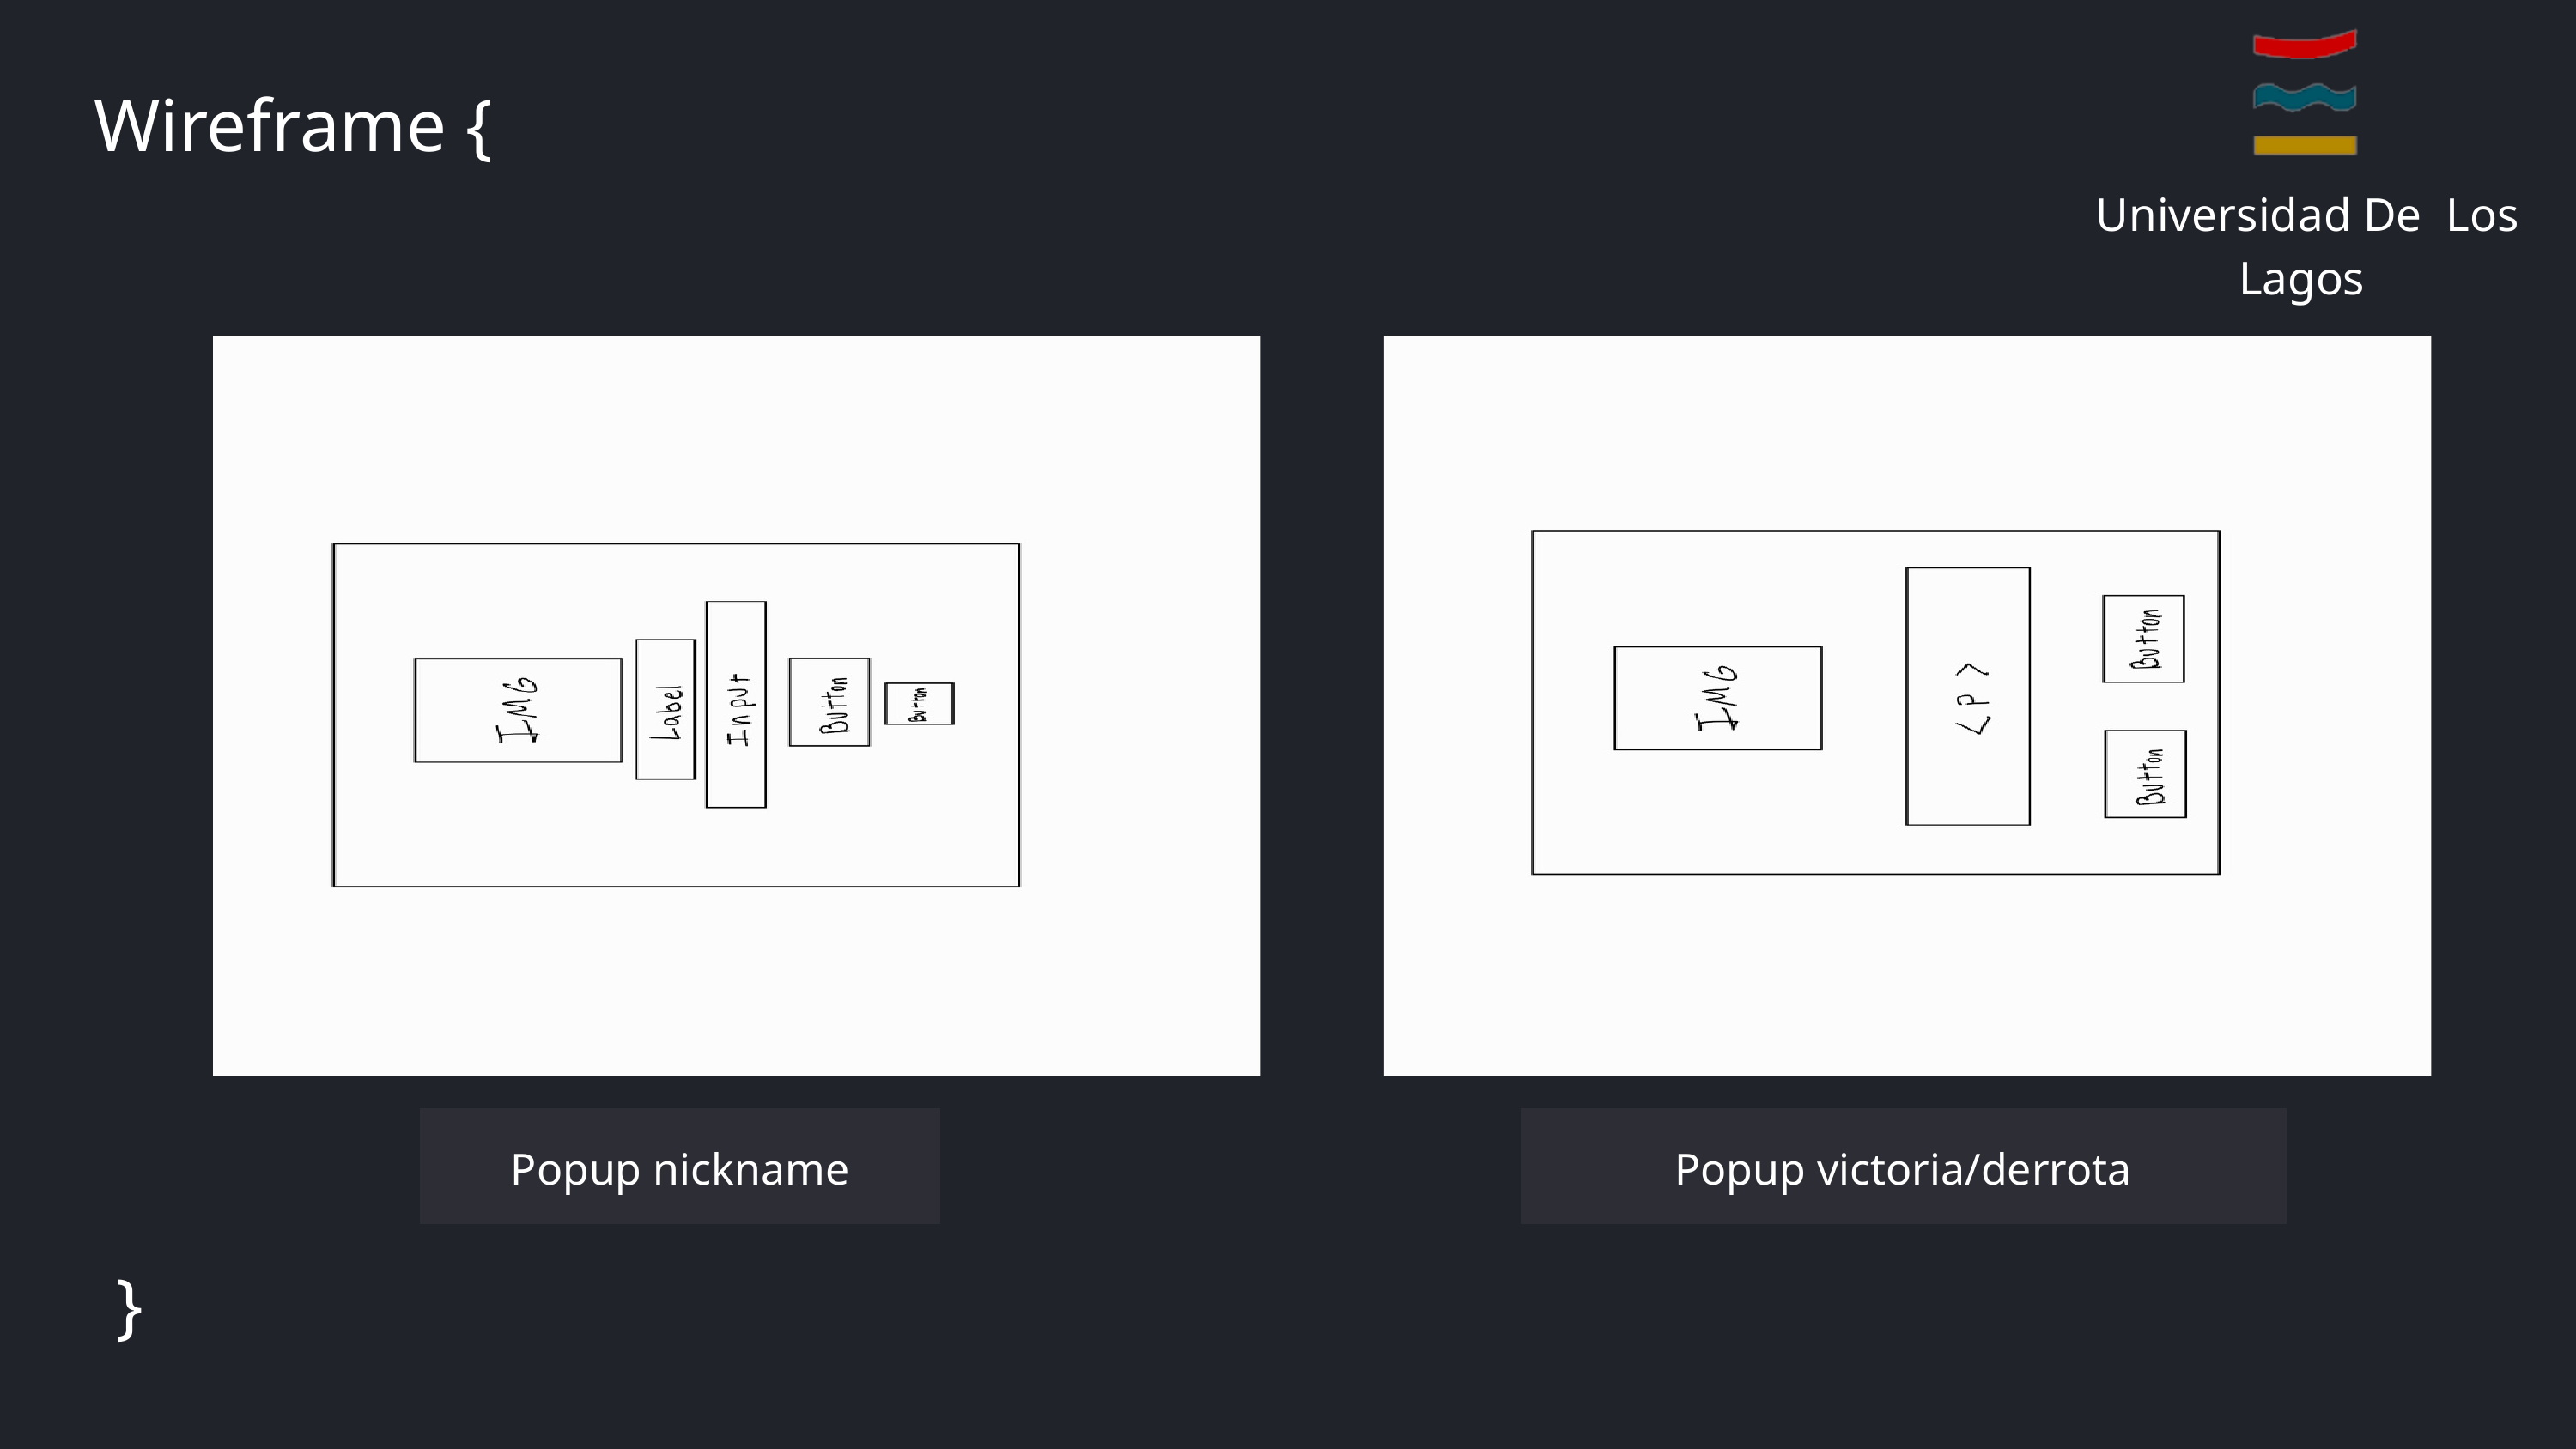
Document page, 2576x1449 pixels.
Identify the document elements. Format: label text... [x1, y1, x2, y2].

text_box Wireframe { [94, 83, 1237, 166]
text_box } [44, 1264, 143, 1346]
text_box [212, 336, 1261, 1077]
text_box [1520, 1108, 2287, 1225]
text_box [2038, 10, 2576, 239]
text_box [1383, 336, 2432, 1077]
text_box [419, 1108, 941, 1225]
